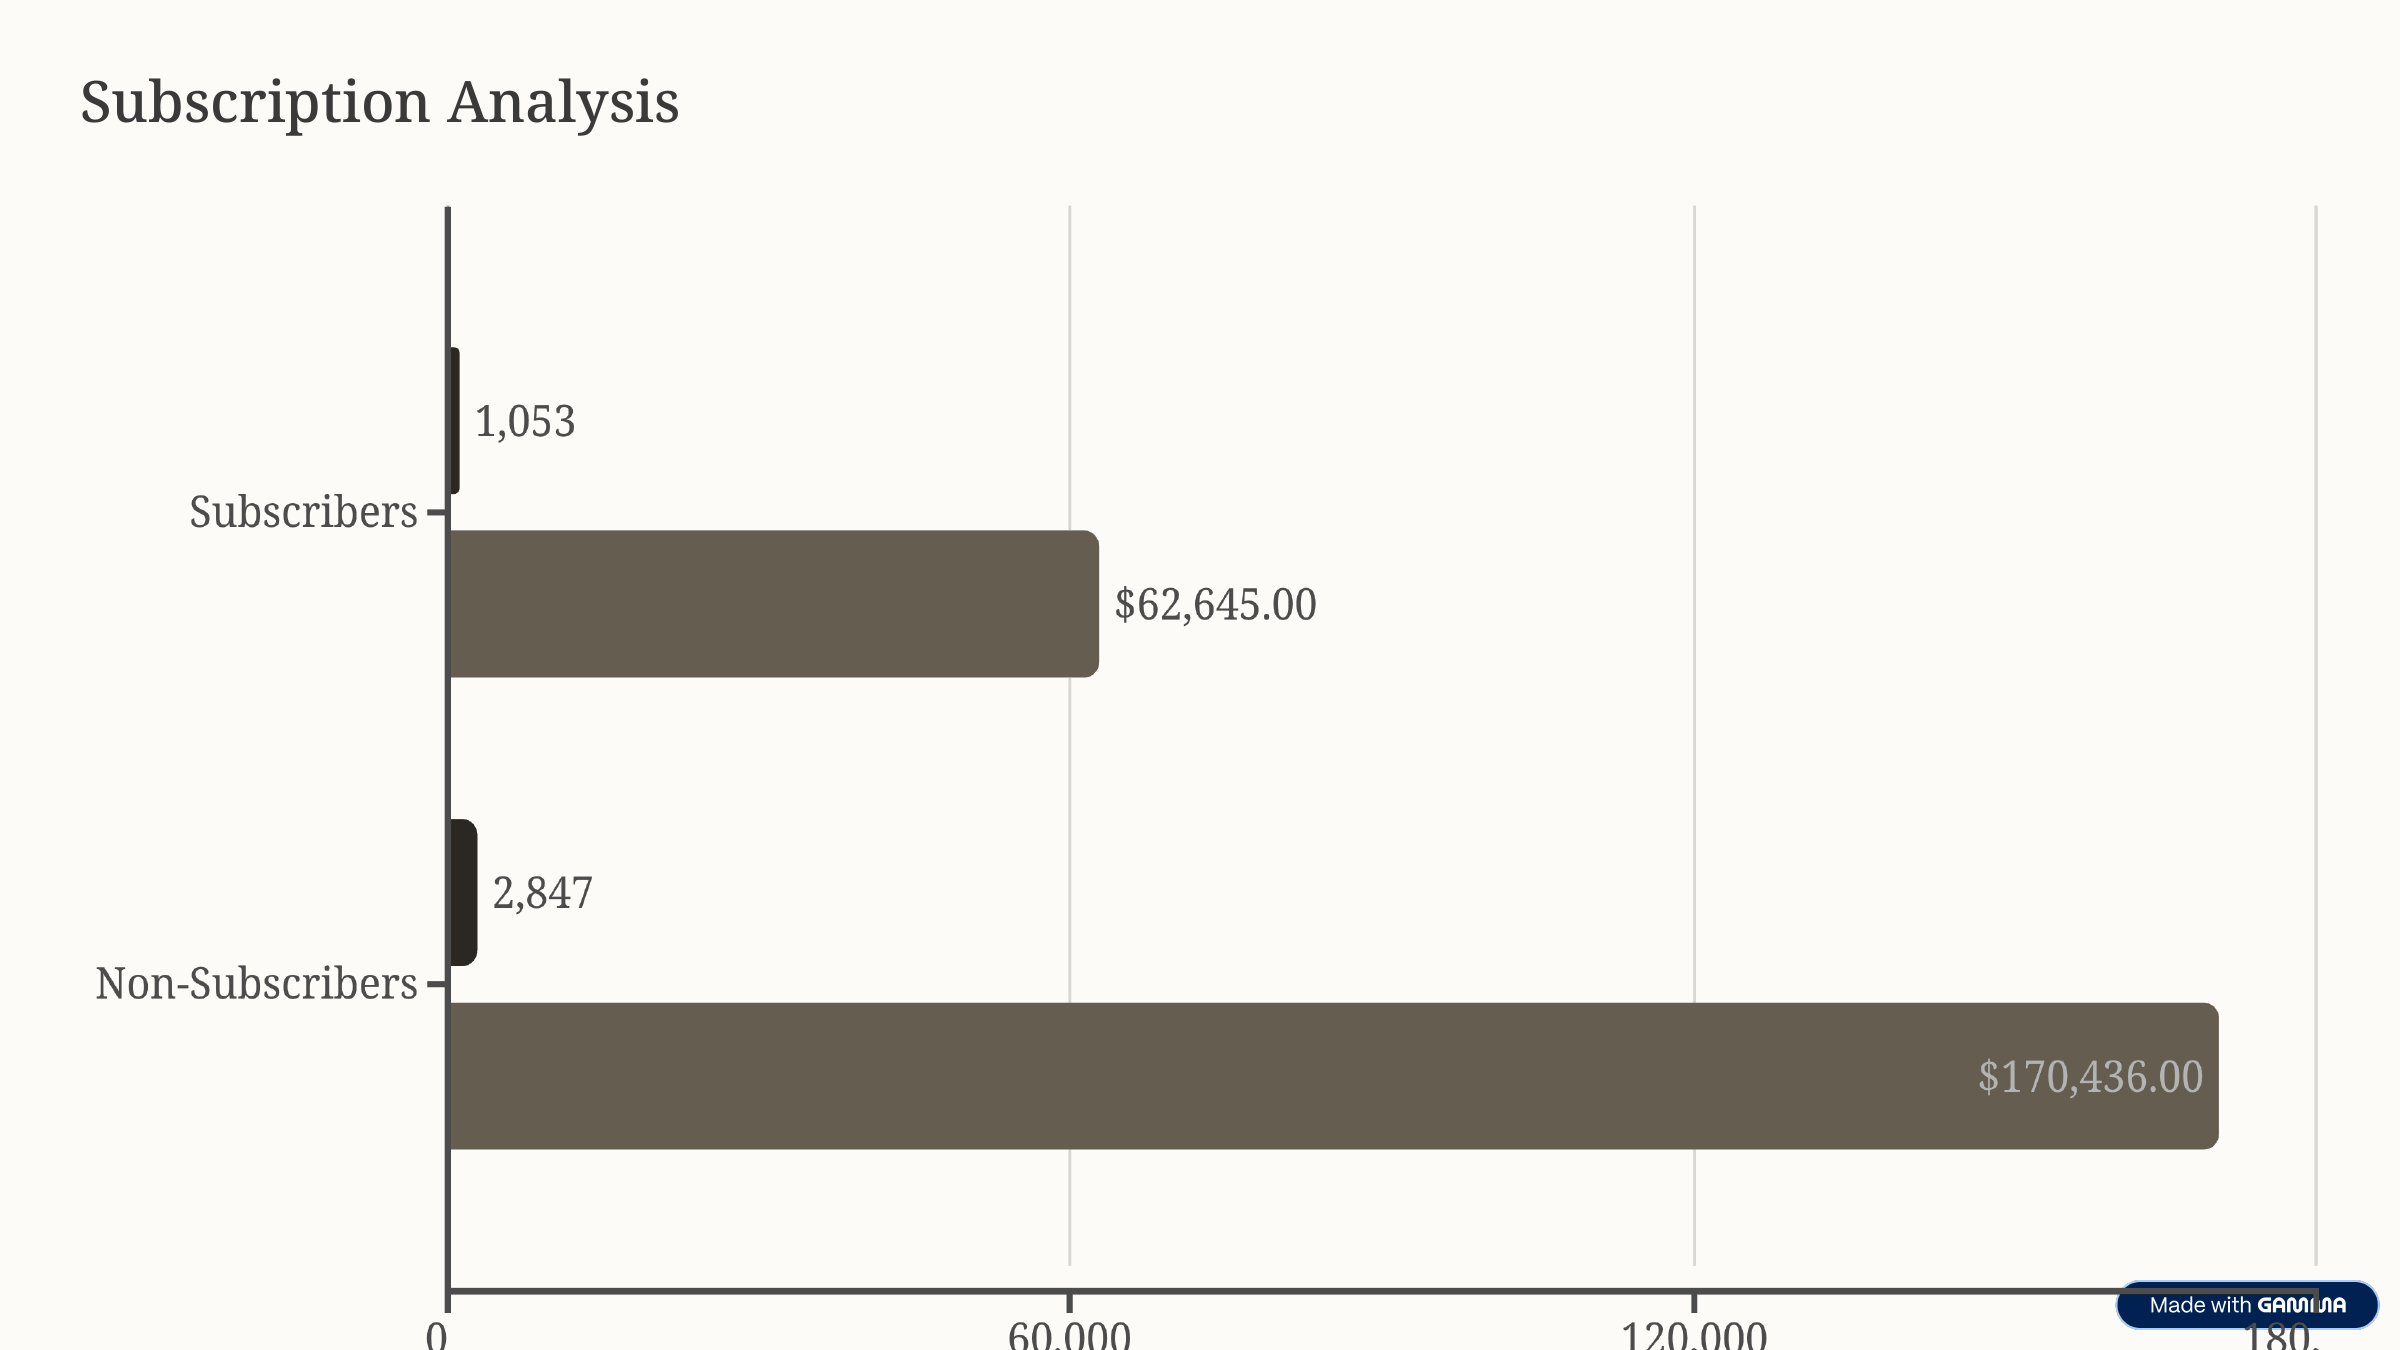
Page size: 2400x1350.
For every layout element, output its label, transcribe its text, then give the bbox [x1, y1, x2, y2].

text_box Subscription Analysis [80, 63, 682, 135]
picture [80, 180, 2389, 1350]
